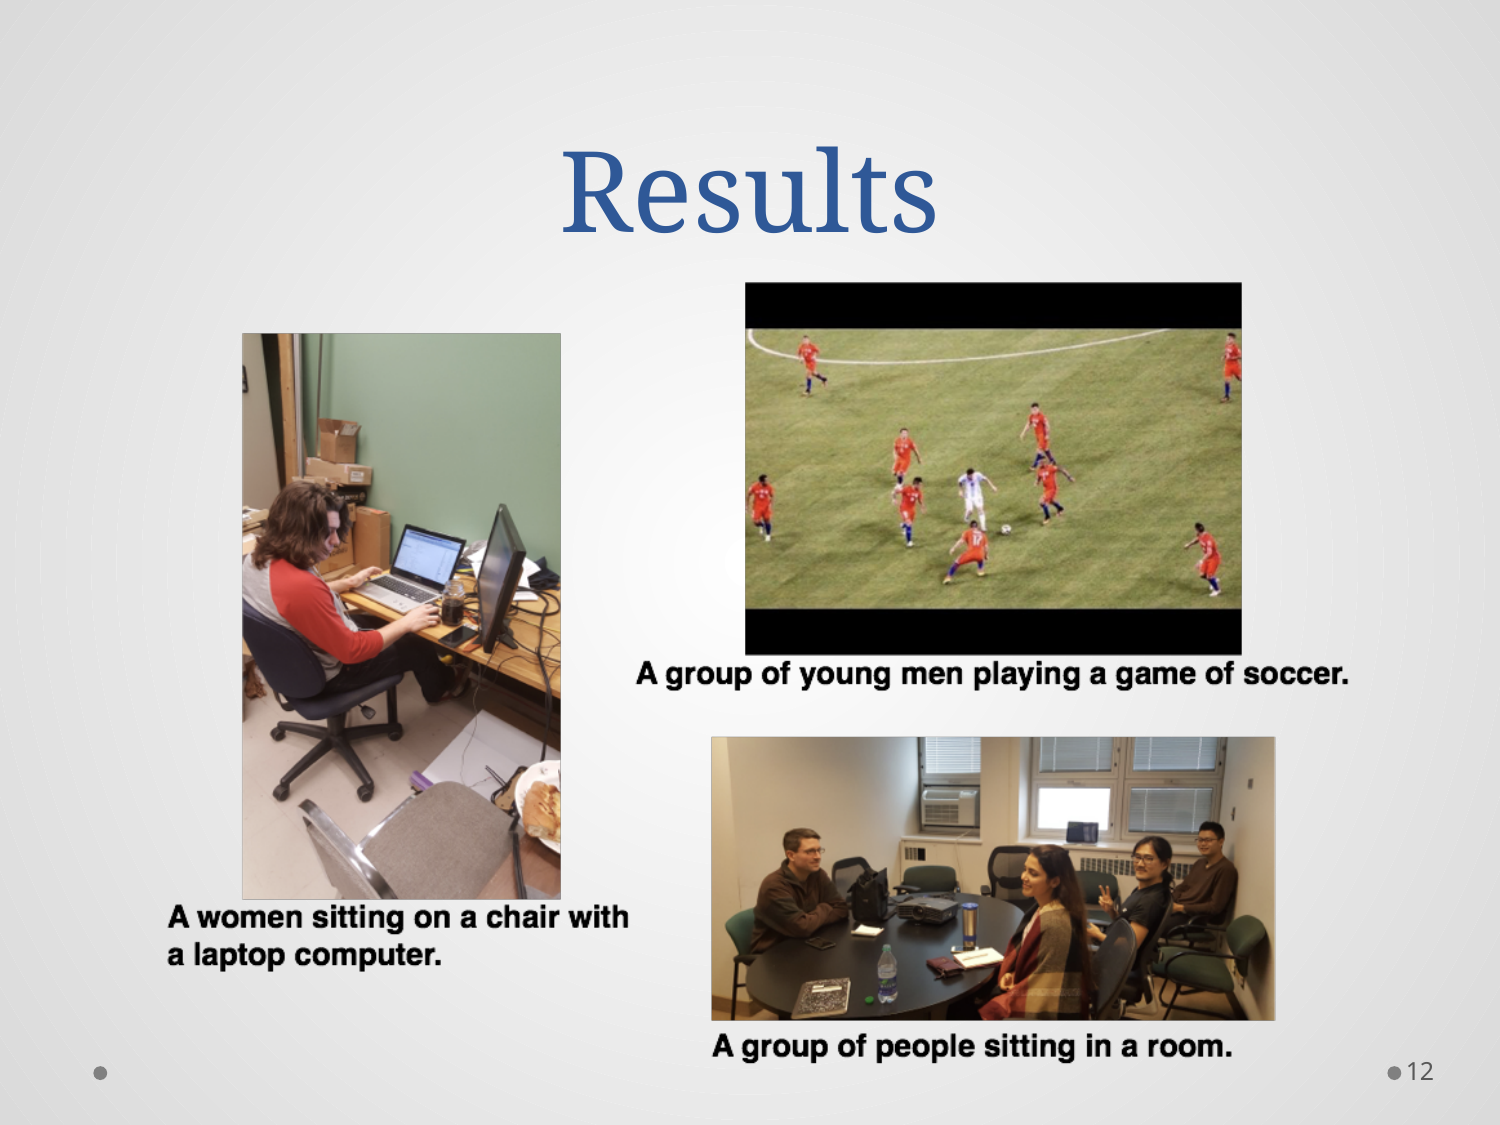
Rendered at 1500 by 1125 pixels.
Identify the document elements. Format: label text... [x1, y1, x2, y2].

title Results [75, 0, 1425, 263]
slide_number 12 [1401, 1042, 1494, 1103]
picture [161, 281, 1358, 1071]
